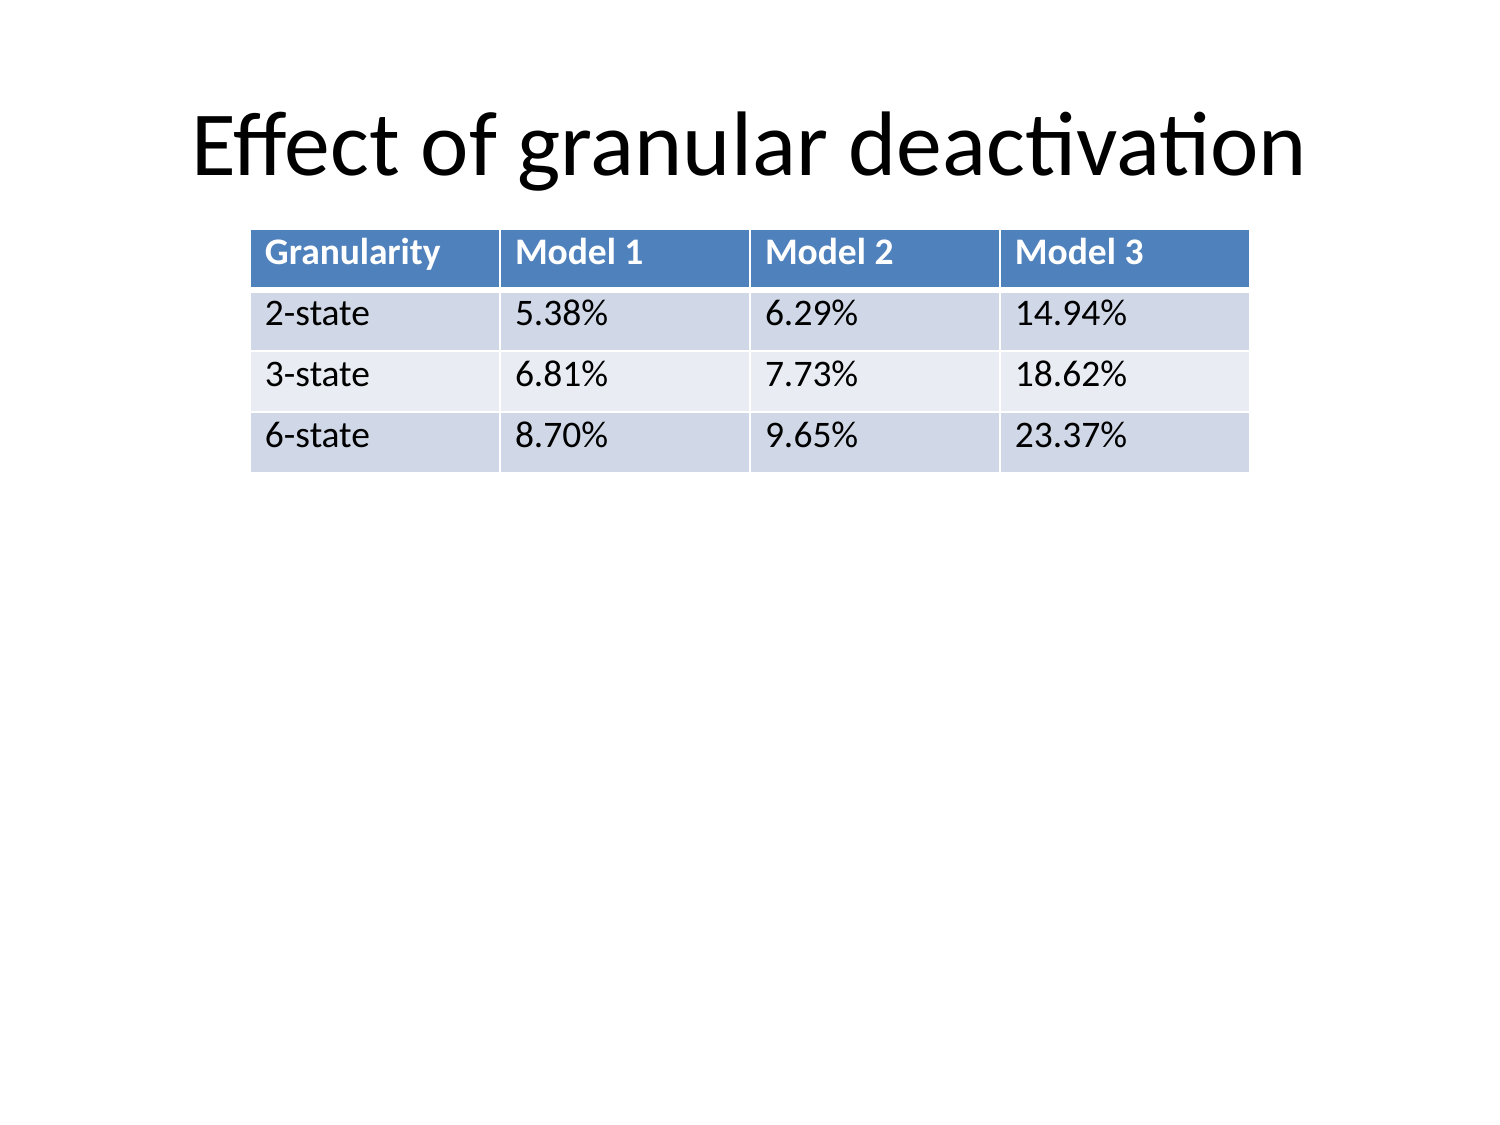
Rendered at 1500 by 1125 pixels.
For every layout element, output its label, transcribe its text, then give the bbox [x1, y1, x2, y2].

table_header Granularity [251, 230, 499, 287]
table_cell 6.29% [751, 293, 999, 350]
table_header Model 3 [1001, 230, 1249, 287]
table_cell 18.62% [1001, 352, 1249, 411]
table_cell 9.65% [751, 413, 999, 472]
table_cell 5.38% [501, 293, 749, 350]
table_header Model 1 [501, 230, 749, 287]
table_cell 6.81% [501, 352, 749, 411]
table_cell 14.94% [1001, 293, 1249, 350]
title Effect of granular deactivation [75, 45, 1425, 233]
table_cell 3-state [251, 352, 499, 411]
table_cell 23.37% [1001, 413, 1249, 472]
table_cell 6-state [251, 413, 499, 472]
table_cell 2-state [251, 293, 499, 350]
table_cell 8.70% [501, 413, 749, 472]
table_header Model 2 [751, 230, 999, 287]
table_cell 7.73% [751, 352, 999, 411]
